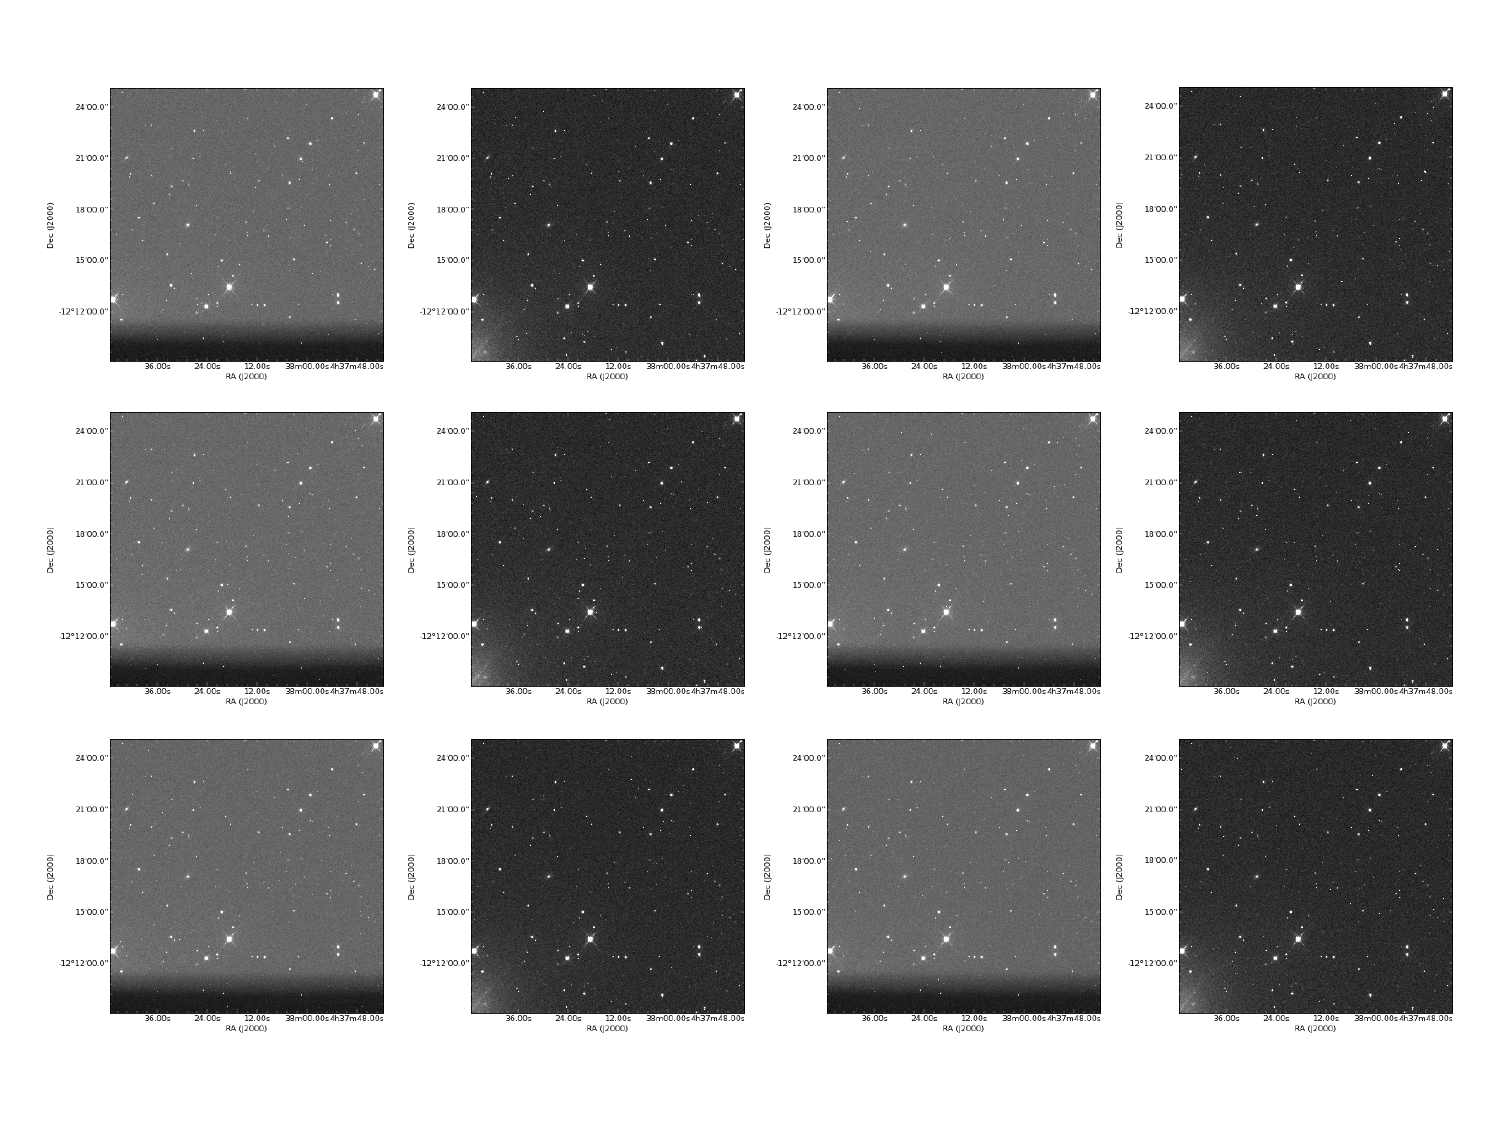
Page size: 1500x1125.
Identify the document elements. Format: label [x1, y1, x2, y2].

picture [405, 408, 749, 709]
picture [405, 735, 749, 1036]
picture [761, 735, 1104, 1036]
picture [1112, 408, 1457, 709]
picture [761, 84, 1104, 384]
picture [44, 735, 388, 1036]
picture [405, 84, 749, 384]
picture [1112, 83, 1457, 385]
picture [44, 84, 388, 384]
picture [761, 408, 1104, 709]
picture [1112, 735, 1457, 1036]
picture [44, 408, 388, 709]
